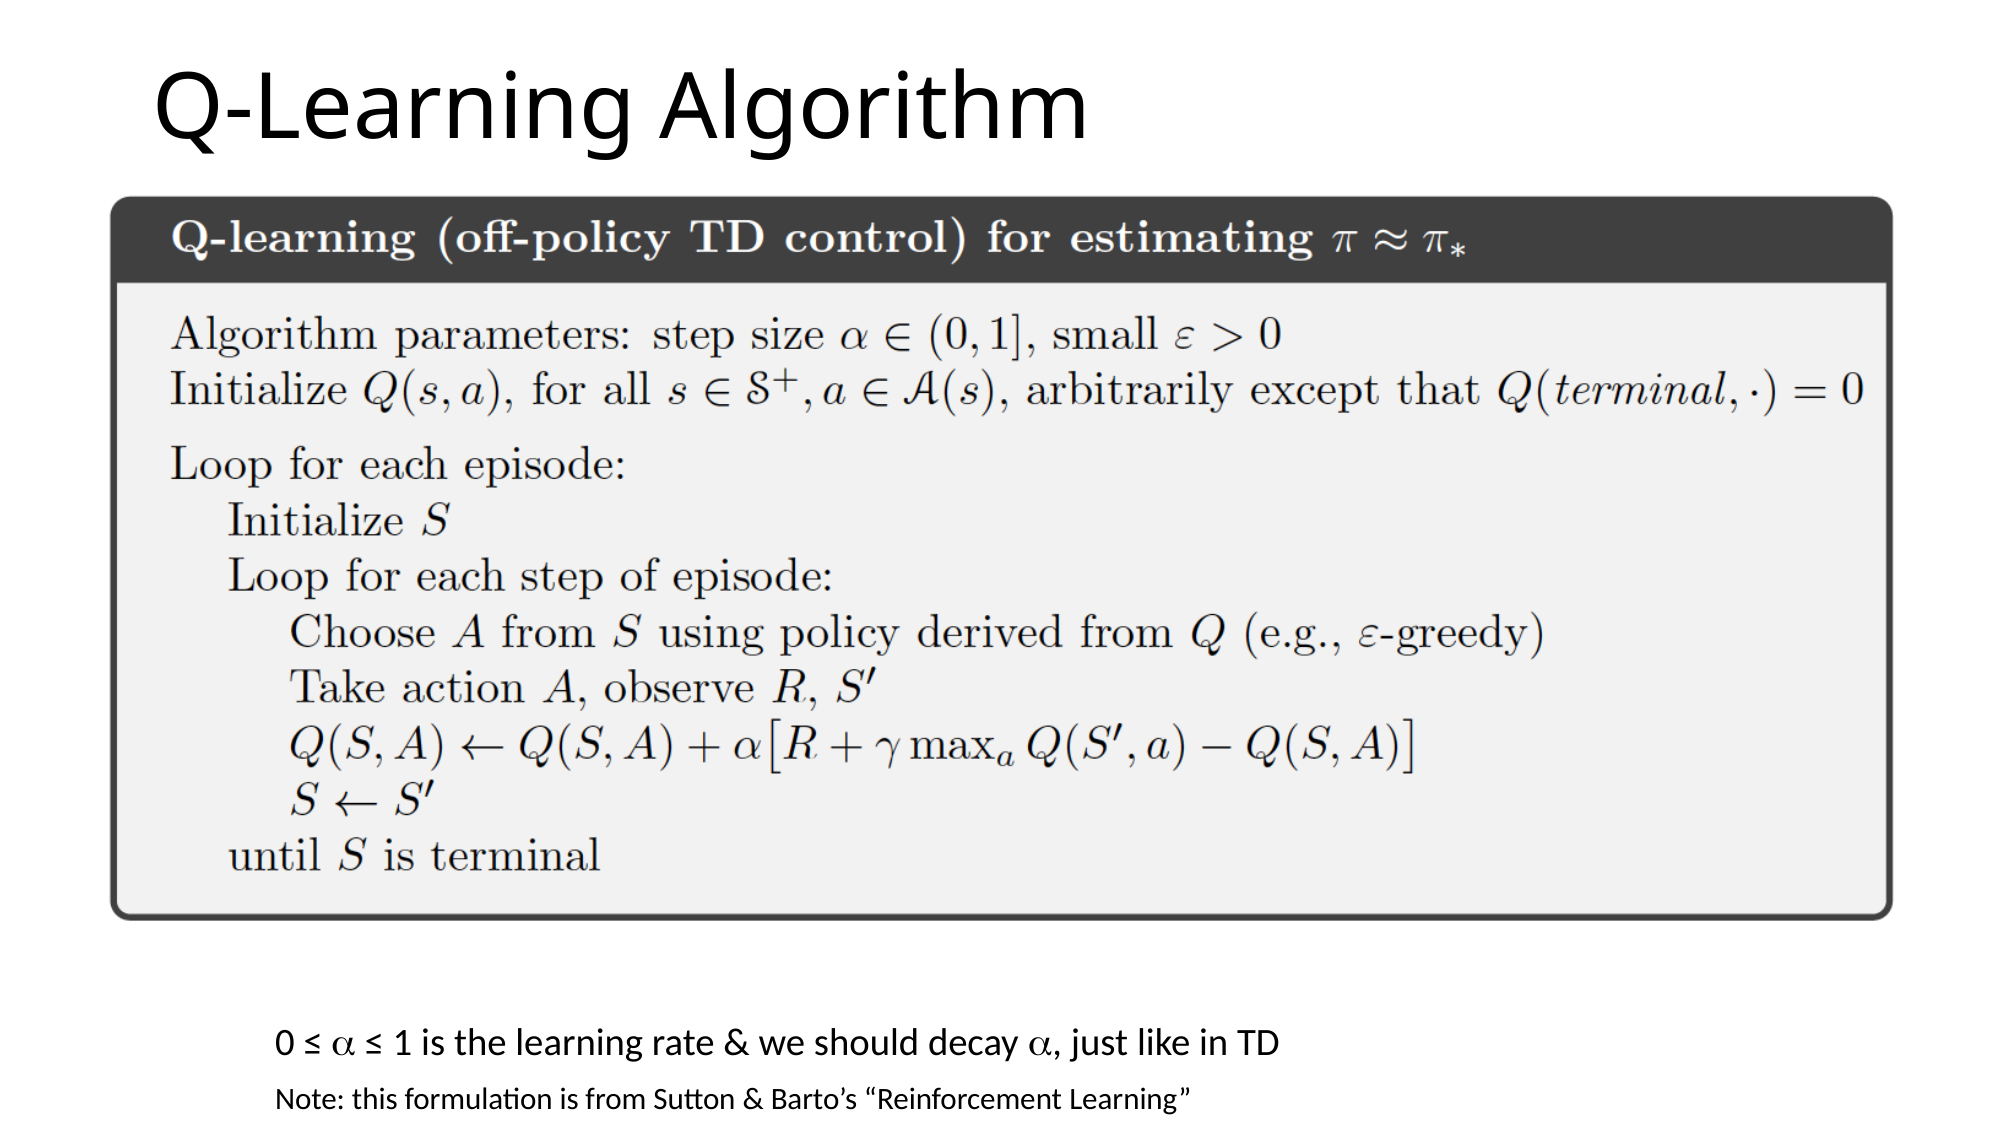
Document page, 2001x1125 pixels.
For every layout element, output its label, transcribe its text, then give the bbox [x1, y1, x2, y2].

title Q-Learning Algorithm [137, 0, 1863, 176]
picture [84, 176, 1916, 949]
list Initialize Q(s, a) to small random values, s, a (what if you make them 0? What if they are big?) Observe state, s Randomly (or e greedy) pick action, a Observe next state, s’, and reward, r Q(s, a)←Q(s, a) + a(r + gmaxa’Q(s’, a’) – Q(s, a)) s ←s’ Go to 2 0 ≤ a ≤ 1 is the learning rate & we should decay a, just like in TD Note: this formulation is from Sutton & Barto’s “Reinforcement Learning” [260, 949, 1813, 1125]
